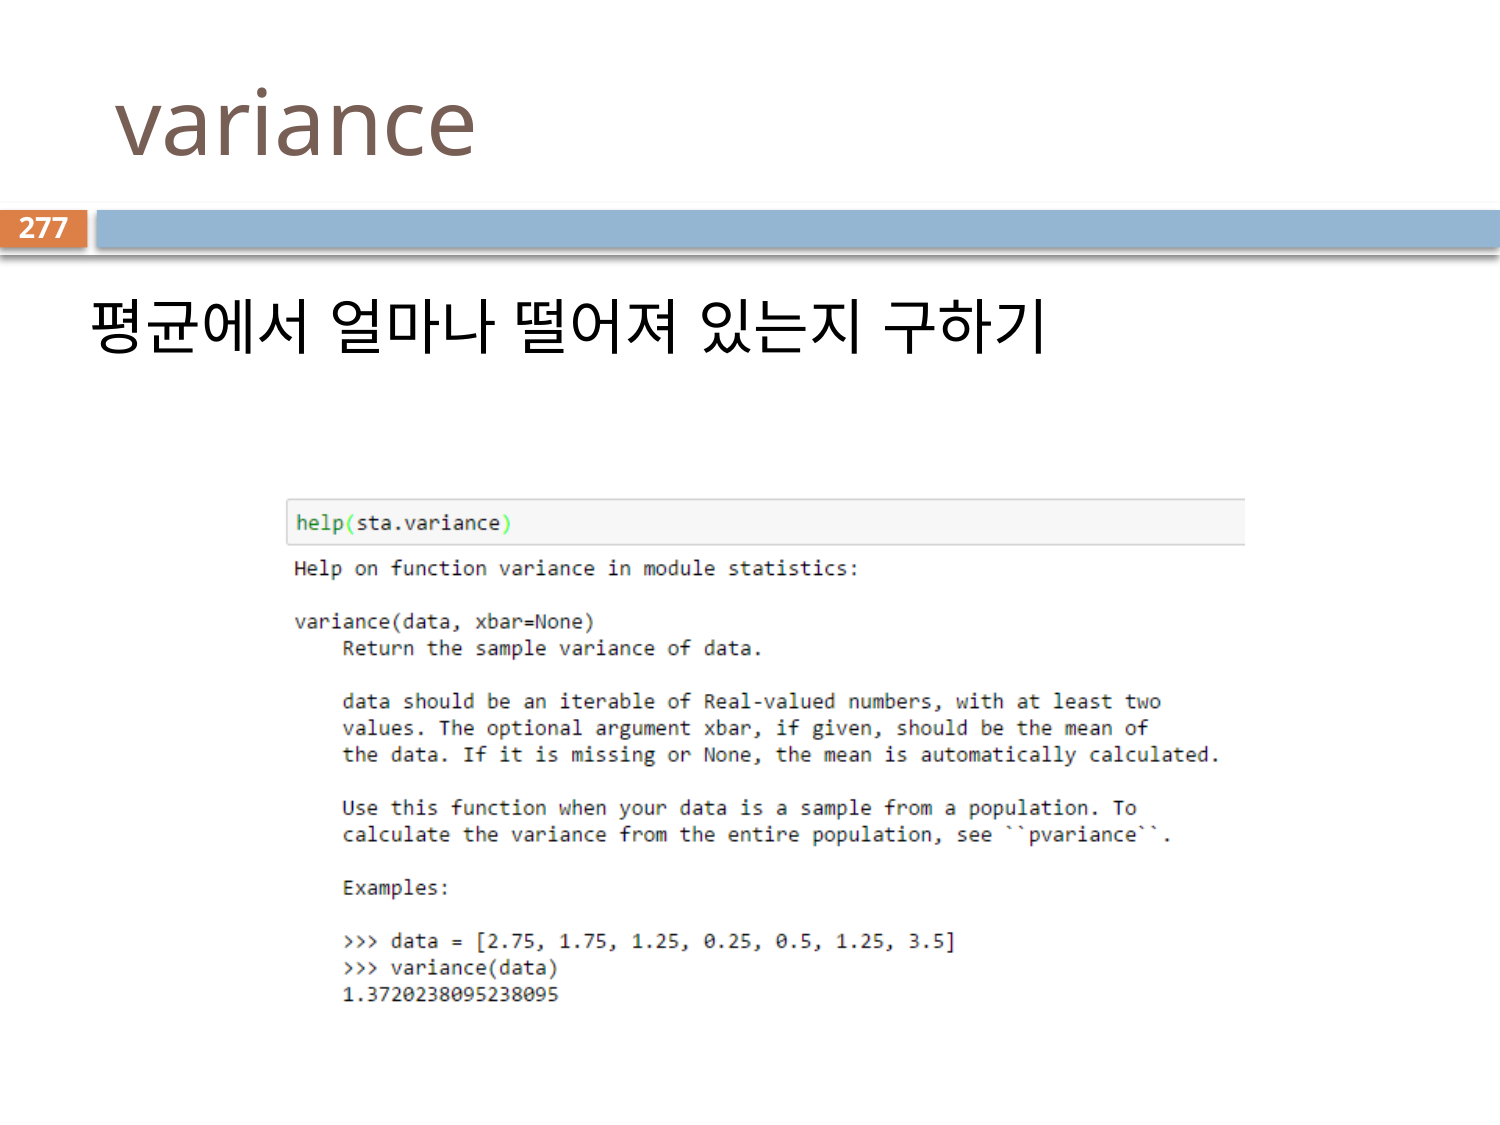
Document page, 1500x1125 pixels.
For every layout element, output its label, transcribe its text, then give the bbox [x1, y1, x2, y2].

list 평균에서 얼마나 떨어져 있는지 구하기 [75, 267, 1425, 386]
picture [277, 491, 1245, 1014]
slide_number 277 [0, 208, 88, 249]
title variance [100, 37, 1438, 200]
